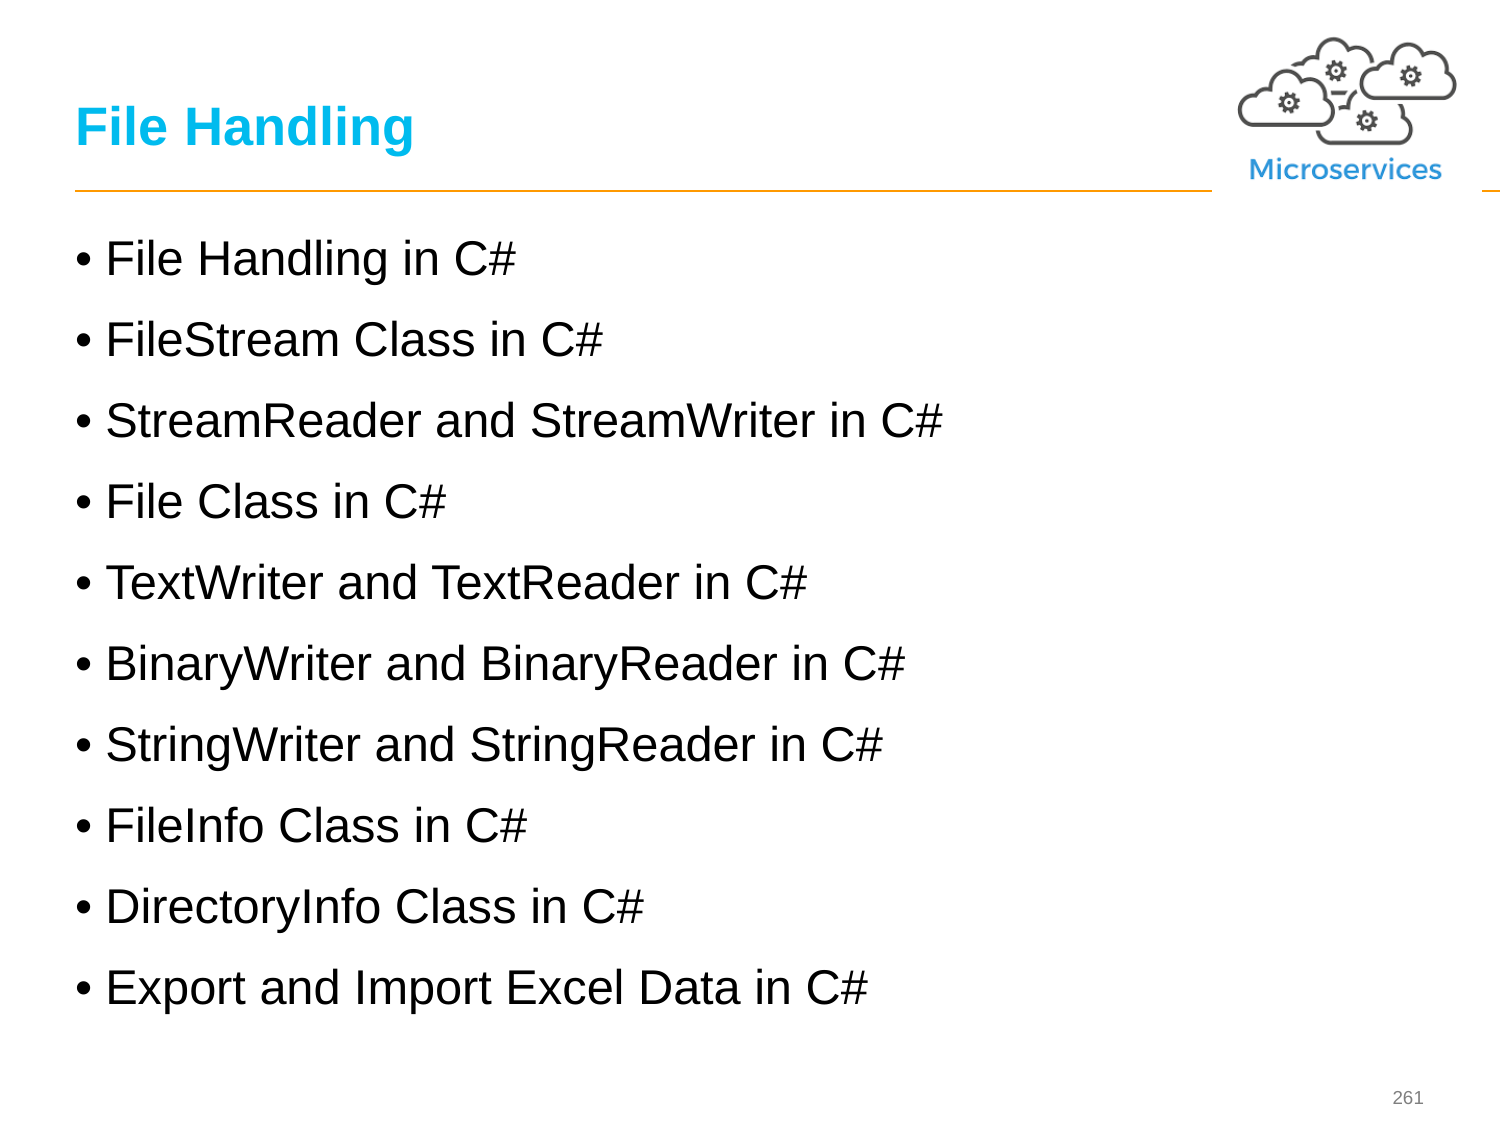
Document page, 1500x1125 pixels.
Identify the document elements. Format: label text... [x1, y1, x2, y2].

title File Handling [75, 27, 1422, 157]
picture [1212, 1, 1482, 203]
list • File Handling in C# • FileStream Class in C# • StreamReader and StreamWriter in C# • File Class in C# • TextWriter and TextReader in C# • BinaryWriter and BinaryReader in C# • StringWriter and StringReader in C# • FileInfo Class in C# • DirectoryInfo Class in C# • Export and Import Excel Data in C# [75, 226, 1425, 1018]
